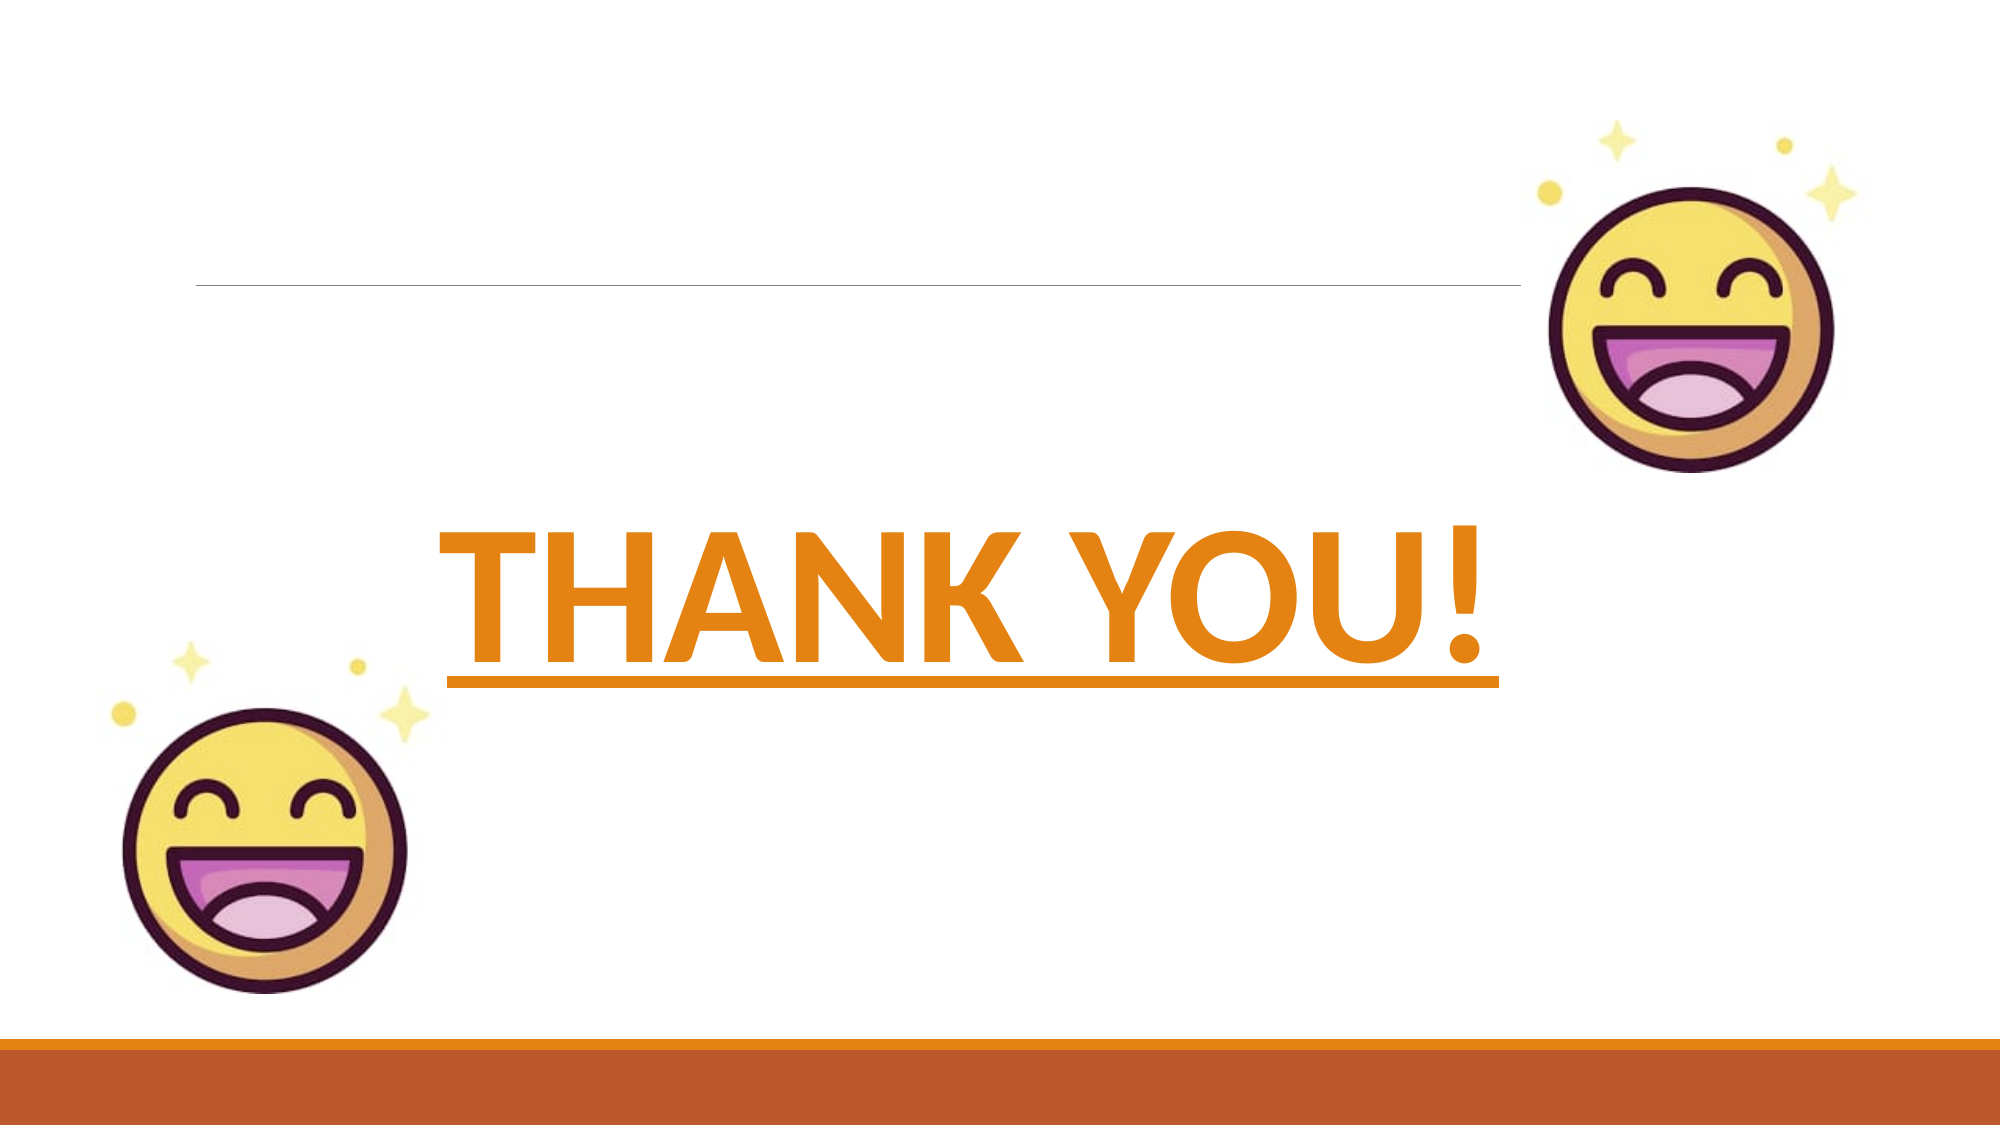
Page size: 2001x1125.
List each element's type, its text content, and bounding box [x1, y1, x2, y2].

picture [1521, 120, 1874, 473]
text_box THANK YOU! [423, 455, 1514, 711]
picture [94, 641, 448, 994]
